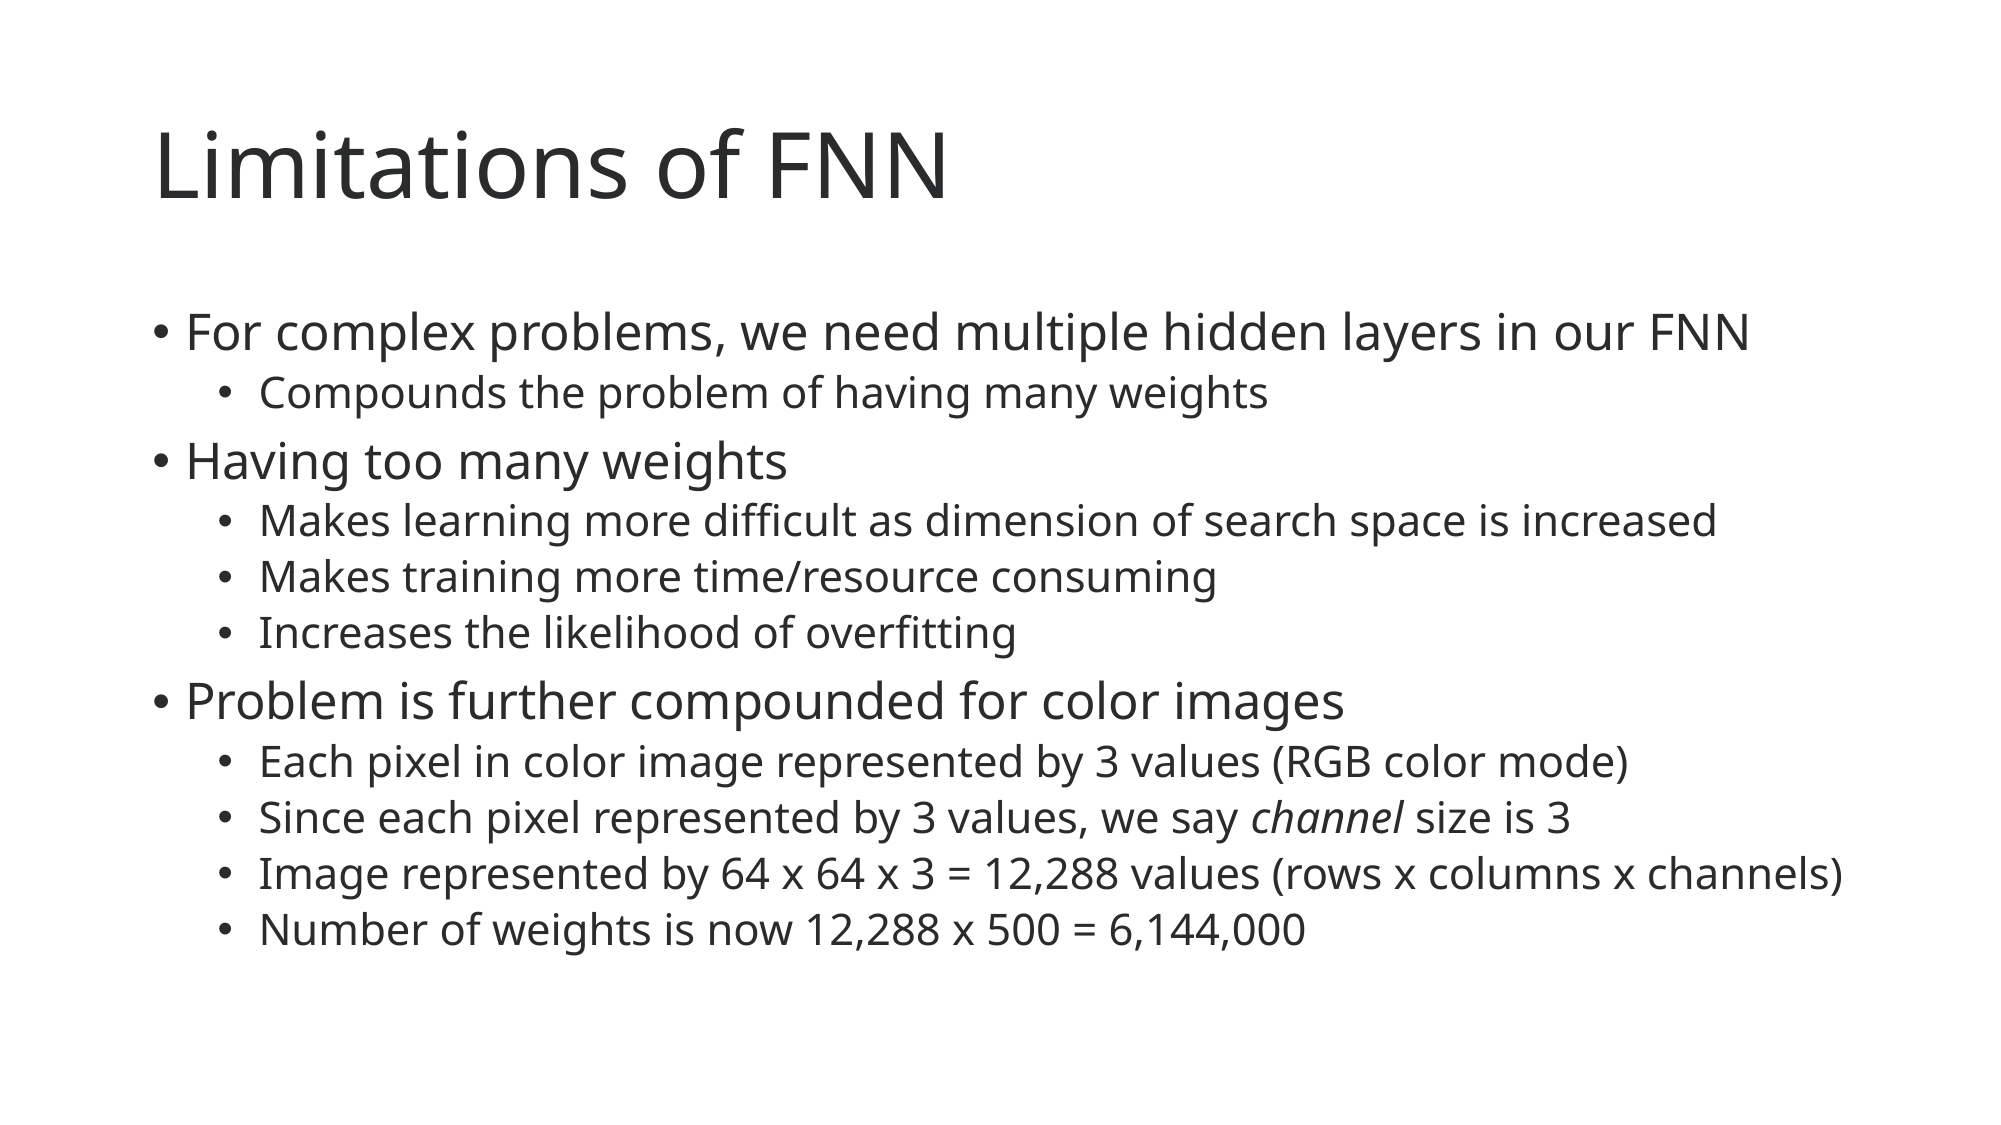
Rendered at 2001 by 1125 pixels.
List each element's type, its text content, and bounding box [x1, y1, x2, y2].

title Limitations of FNN [137, 59, 1863, 278]
list For complex problems, we need multiple hidden layers in our FNN Compounds the problem of having many weights Having too many weights Makes learning more difficult as dimension of search space is increased Makes training more time/resource consuming Increases the likelihood of overfitting Problem is further compounded for color images Each pixel in color image represented by 3 values (RGB color mode) Since each pixel represented by 3 values, we say channel size is 3 Image represented by 64 x 64 x 3 = 12,288 values (rows x columns x channels) Number of weights is now 12,288 x 500 = 6,144,000 [137, 299, 1863, 1014]
